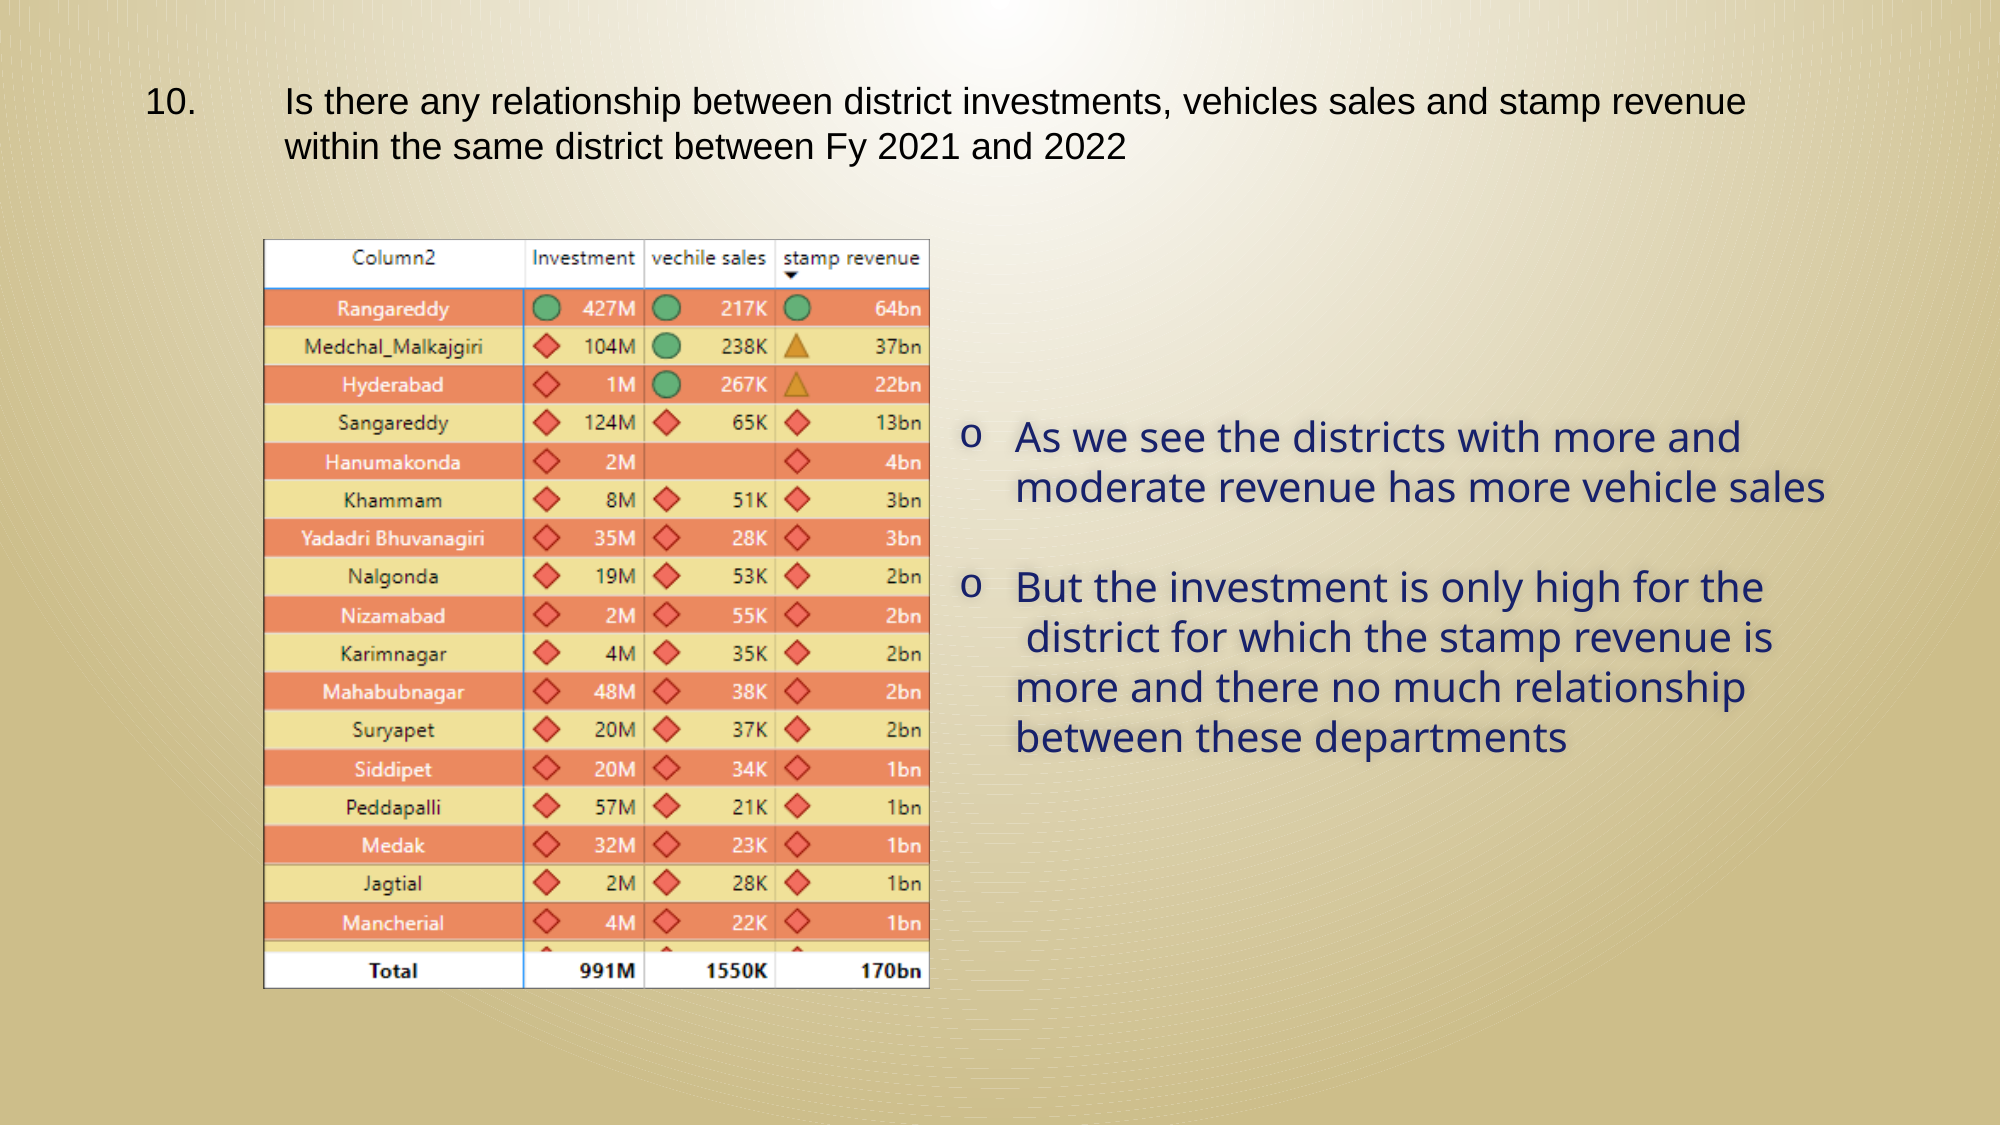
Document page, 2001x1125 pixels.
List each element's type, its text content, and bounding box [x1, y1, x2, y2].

text_box As we see the districts with more and moderate revenue has more vehicle sales But the investment is only high for the district for which the stamp revenue is more and there no much relationship between these departments [944, 403, 1843, 824]
picture [263, 239, 930, 989]
footer 10. Is there any relationship between district investments, vehicles sales and stamp revenue within the same district between Fy 2021 and 2022 [119, 53, 1851, 222]
